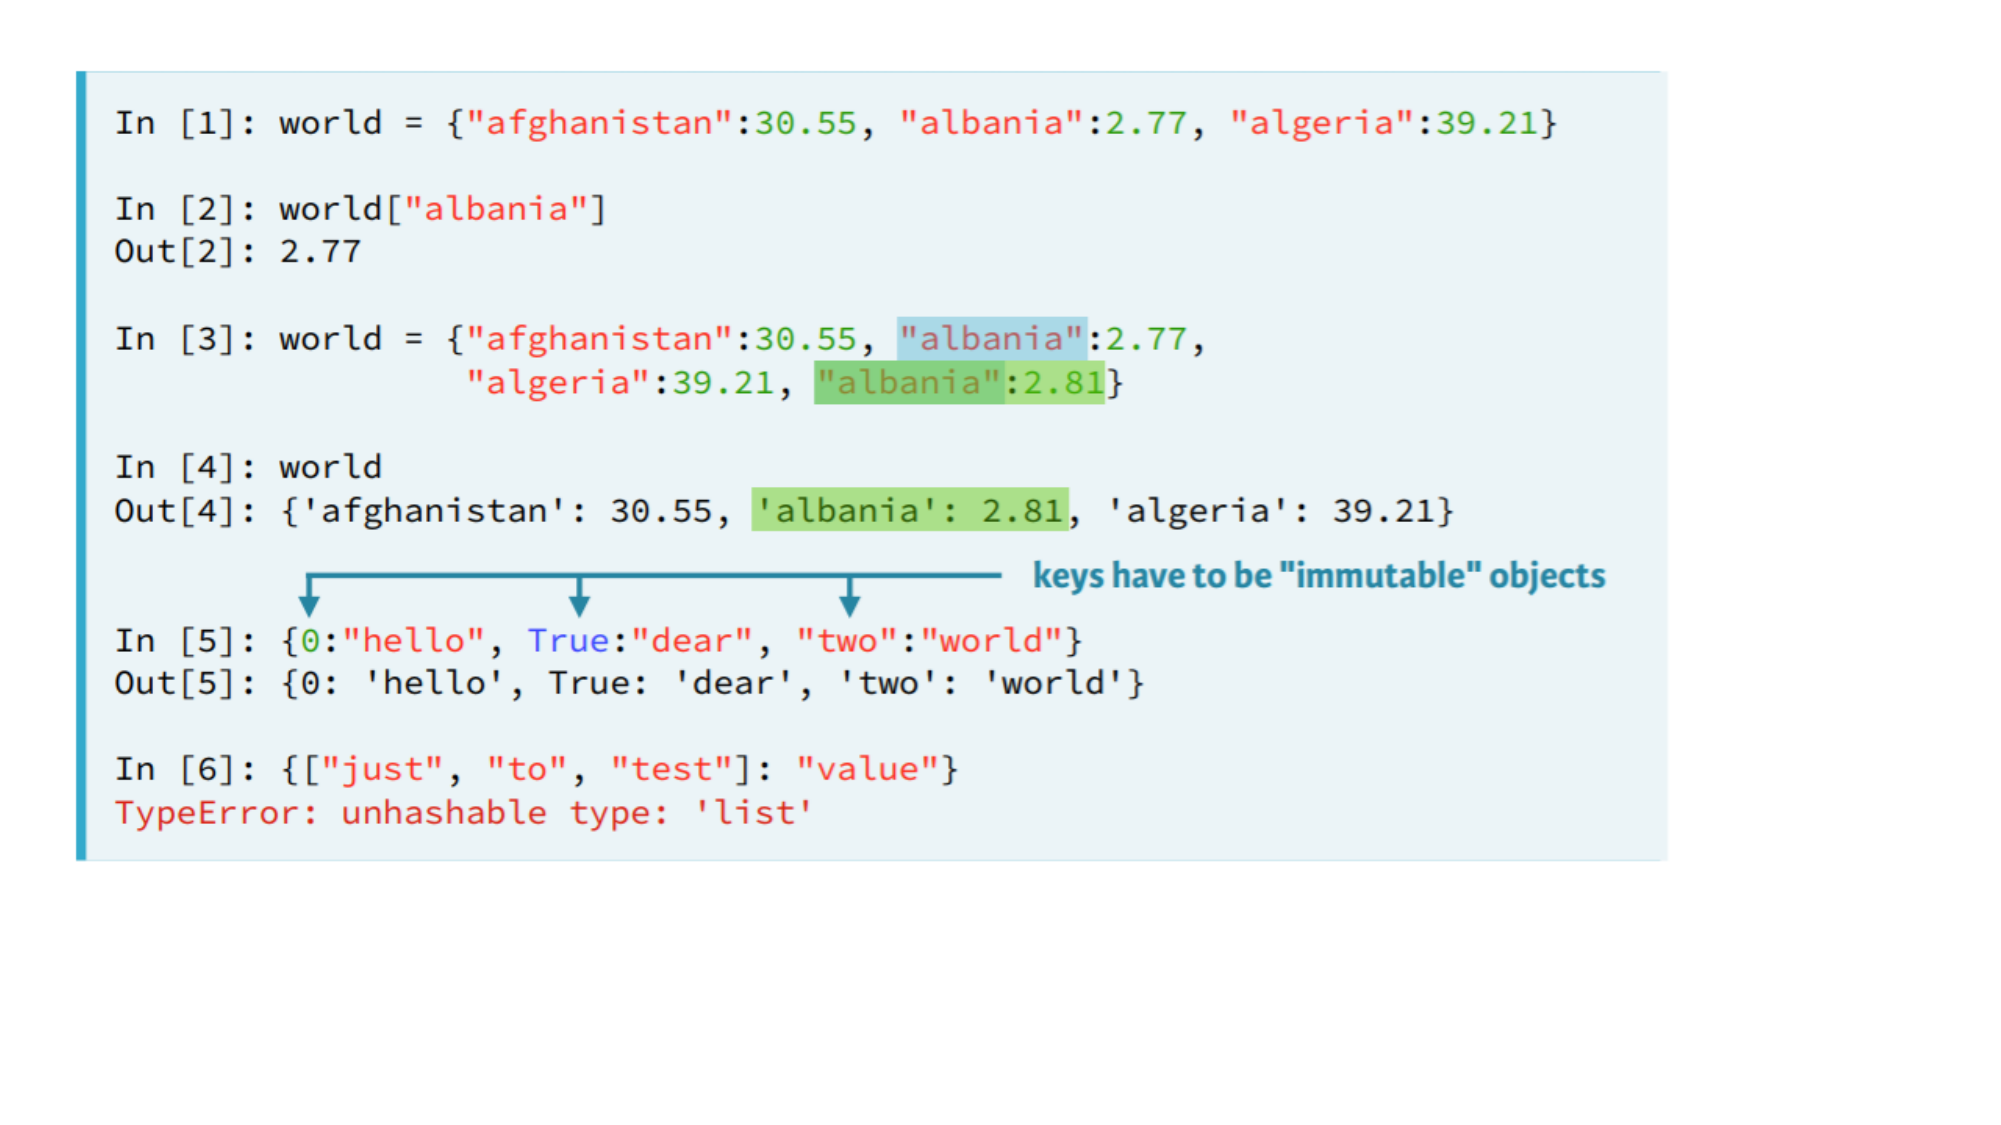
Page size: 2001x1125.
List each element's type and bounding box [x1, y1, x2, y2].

picture [67, 37, 1685, 899]
